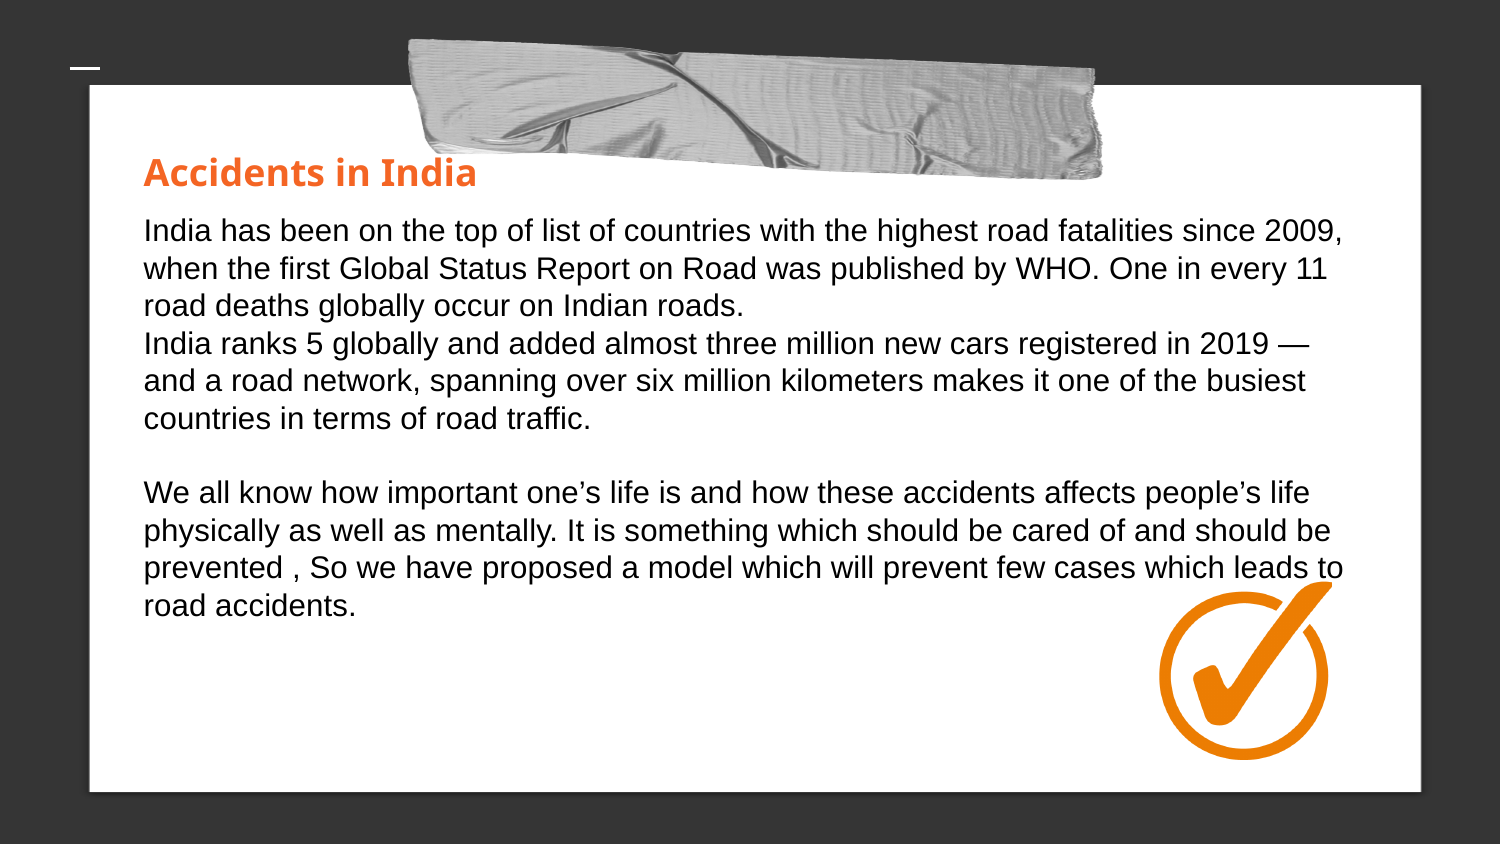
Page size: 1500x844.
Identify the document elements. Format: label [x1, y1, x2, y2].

picture [1145, 572, 1340, 765]
text_box [36, 45, 1476, 821]
picture [408, 37, 577, 45]
